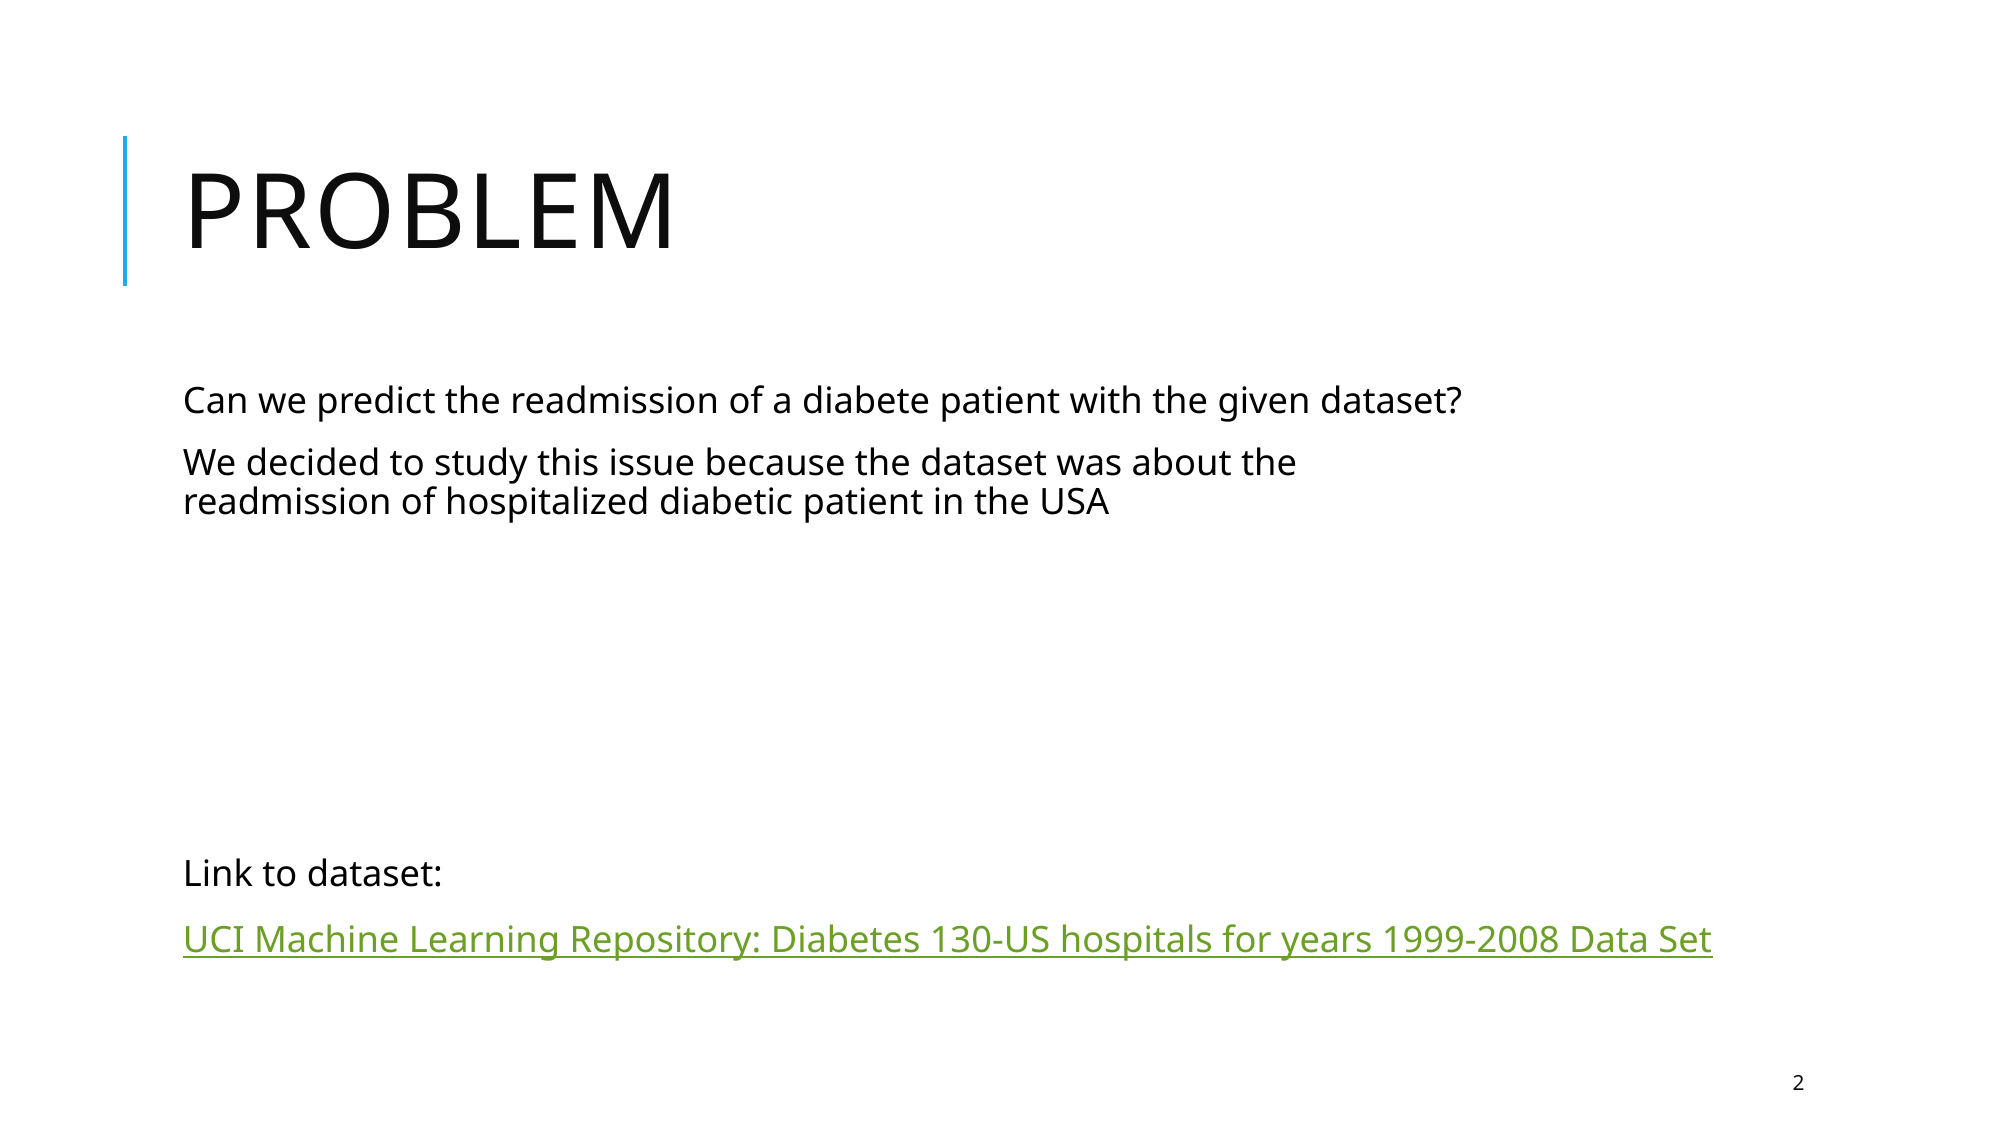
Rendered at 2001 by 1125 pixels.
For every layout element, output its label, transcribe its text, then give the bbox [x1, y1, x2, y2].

slide_number 2 [1777, 1061, 1938, 1107]
title Problem [168, 96, 1763, 342]
list Can we predict the readmission of a diabete patient with the given dataset? We decided to study this issue because the dataset was about the readmission of hospitalized diabetic patient in the USA Link to dataset: UCI Machine Learning Repository: Diabetes 130-US hospitals for years 1999-2008 Data Set [168, 375, 1763, 1035]
